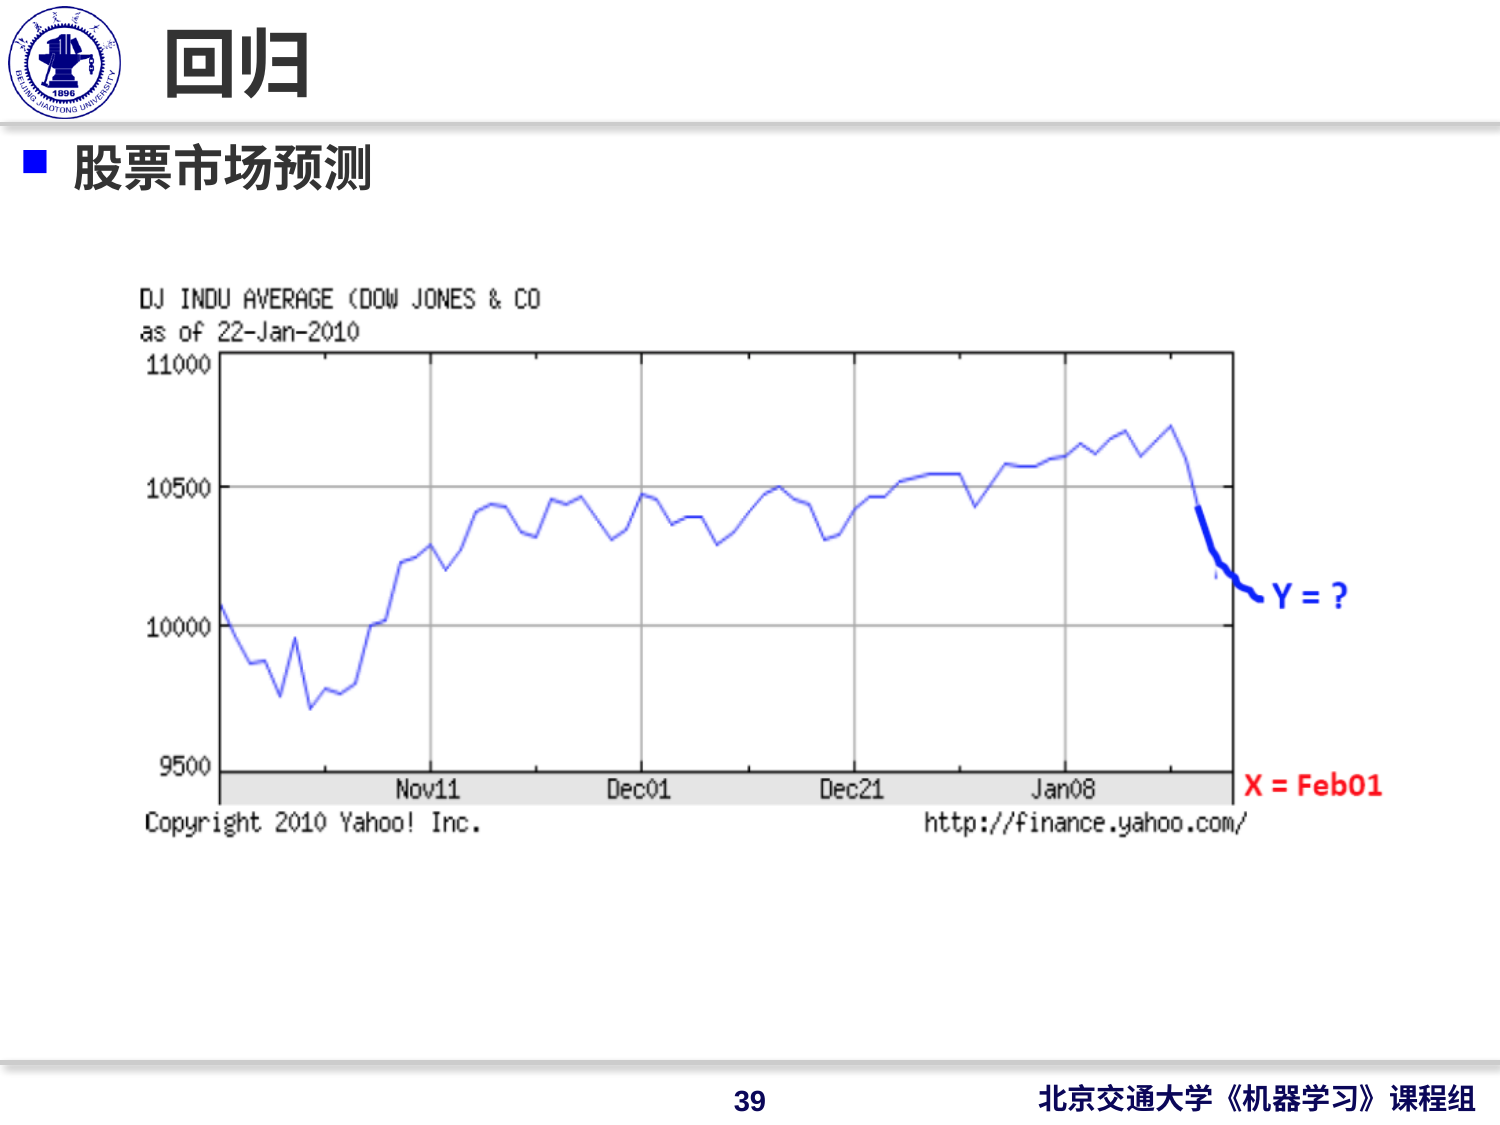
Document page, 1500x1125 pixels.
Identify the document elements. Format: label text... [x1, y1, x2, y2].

picture [87, 267, 1397, 854]
list 股票市场预测 [0, 137, 1500, 238]
title 回归 [162, 29, 1438, 107]
picture [8, 6, 121, 119]
